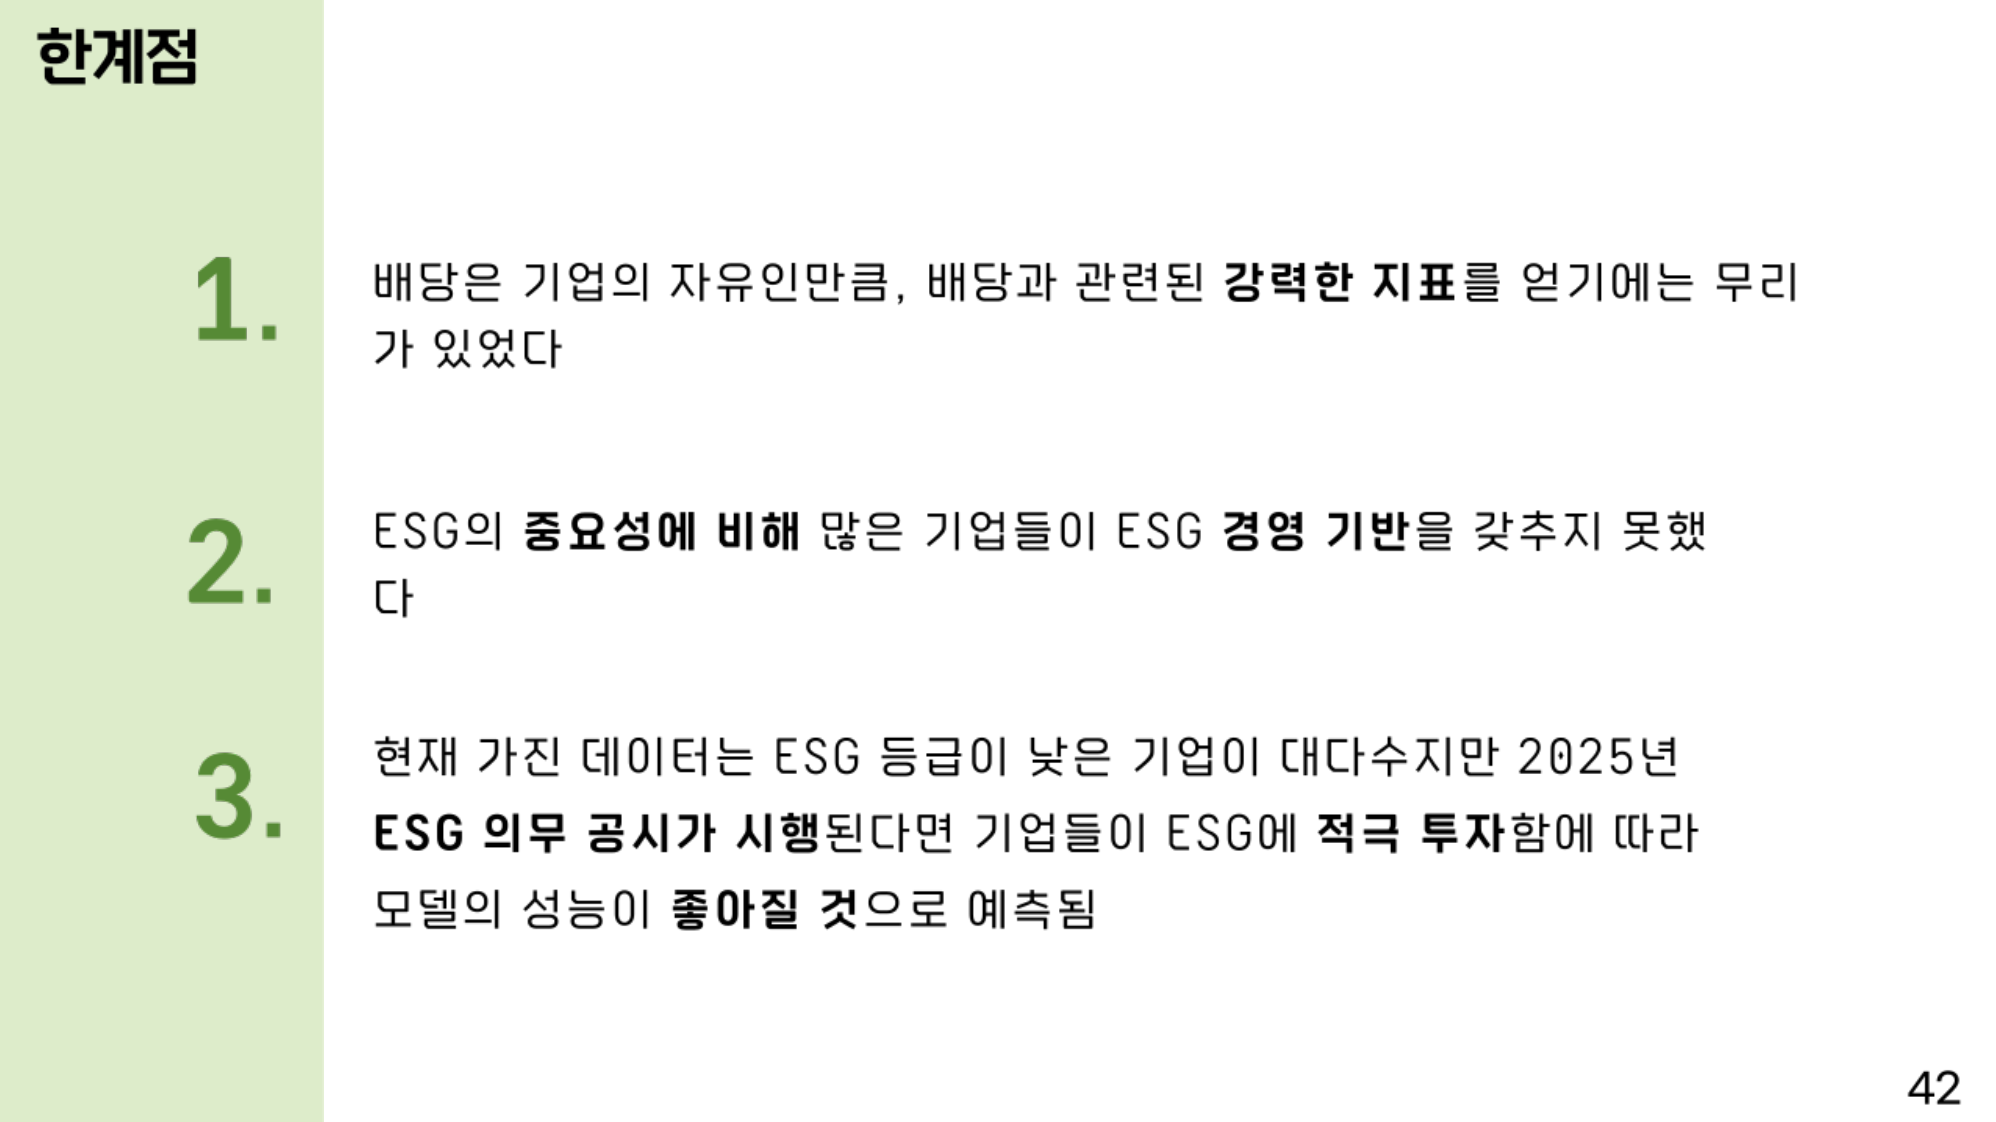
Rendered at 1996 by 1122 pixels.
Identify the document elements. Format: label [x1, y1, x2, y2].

picture [166, 467, 331, 651]
picture [171, 204, 342, 388]
picture [9, 0, 230, 115]
picture [367, 242, 1825, 400]
text_box [0, 0, 324, 1122]
picture [175, 701, 337, 887]
picture [1869, 1058, 1980, 1122]
picture [367, 492, 1732, 640]
picture [367, 716, 1724, 959]
